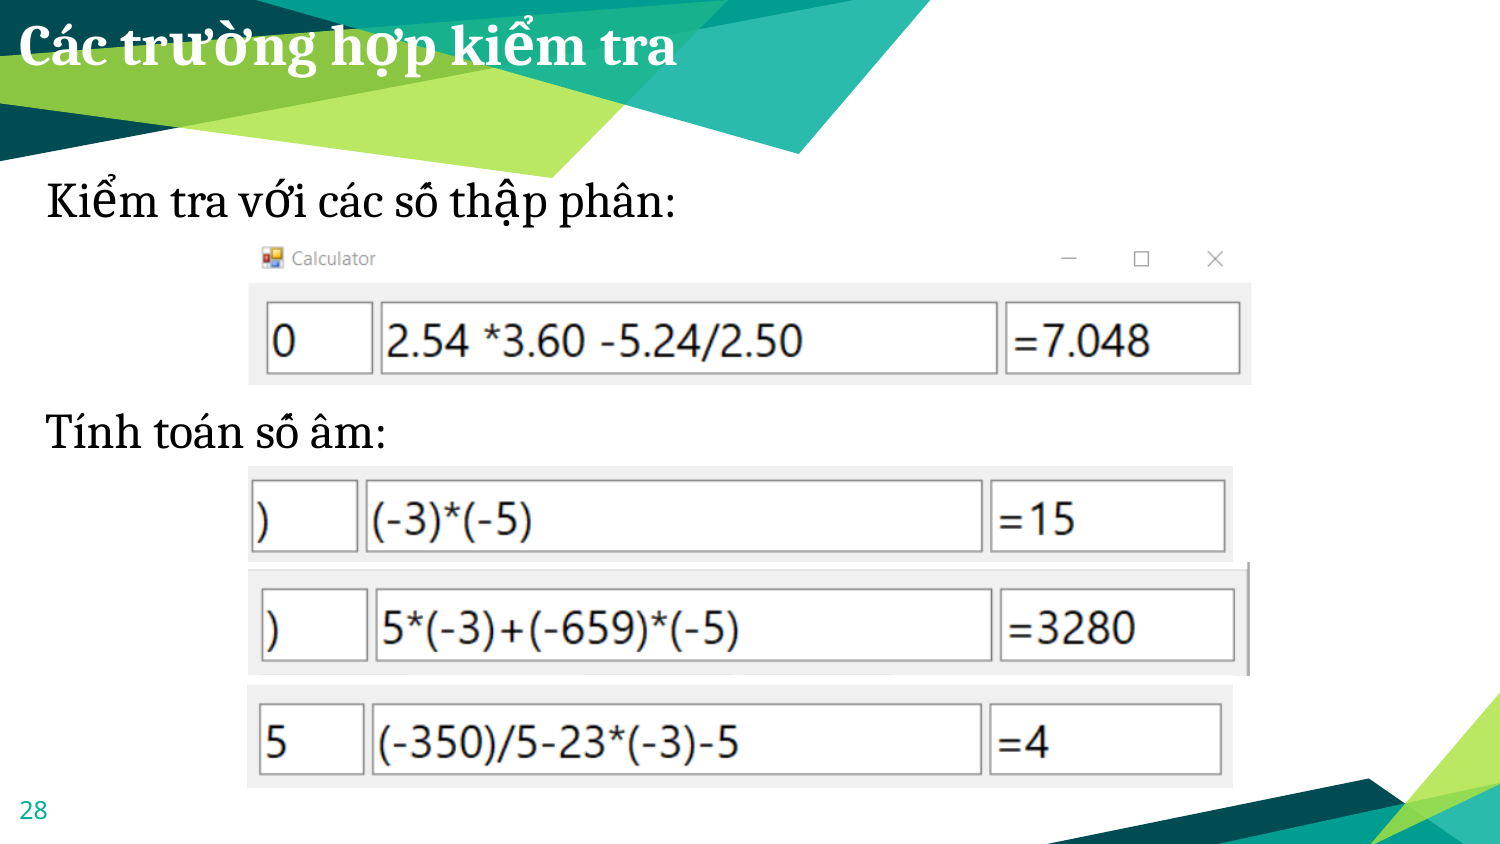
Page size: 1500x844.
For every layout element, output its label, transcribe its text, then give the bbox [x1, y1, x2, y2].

picture [248, 235, 1252, 385]
slide_number 28 [4, 779, 95, 844]
picture [247, 466, 1250, 788]
text_box Các trường hợp kiểm tra [4, 0, 759, 85]
text_box Tính toán số âm: [30, 390, 403, 466]
text_box Kiểm tra với các số thập phân: [31, 159, 693, 235]
